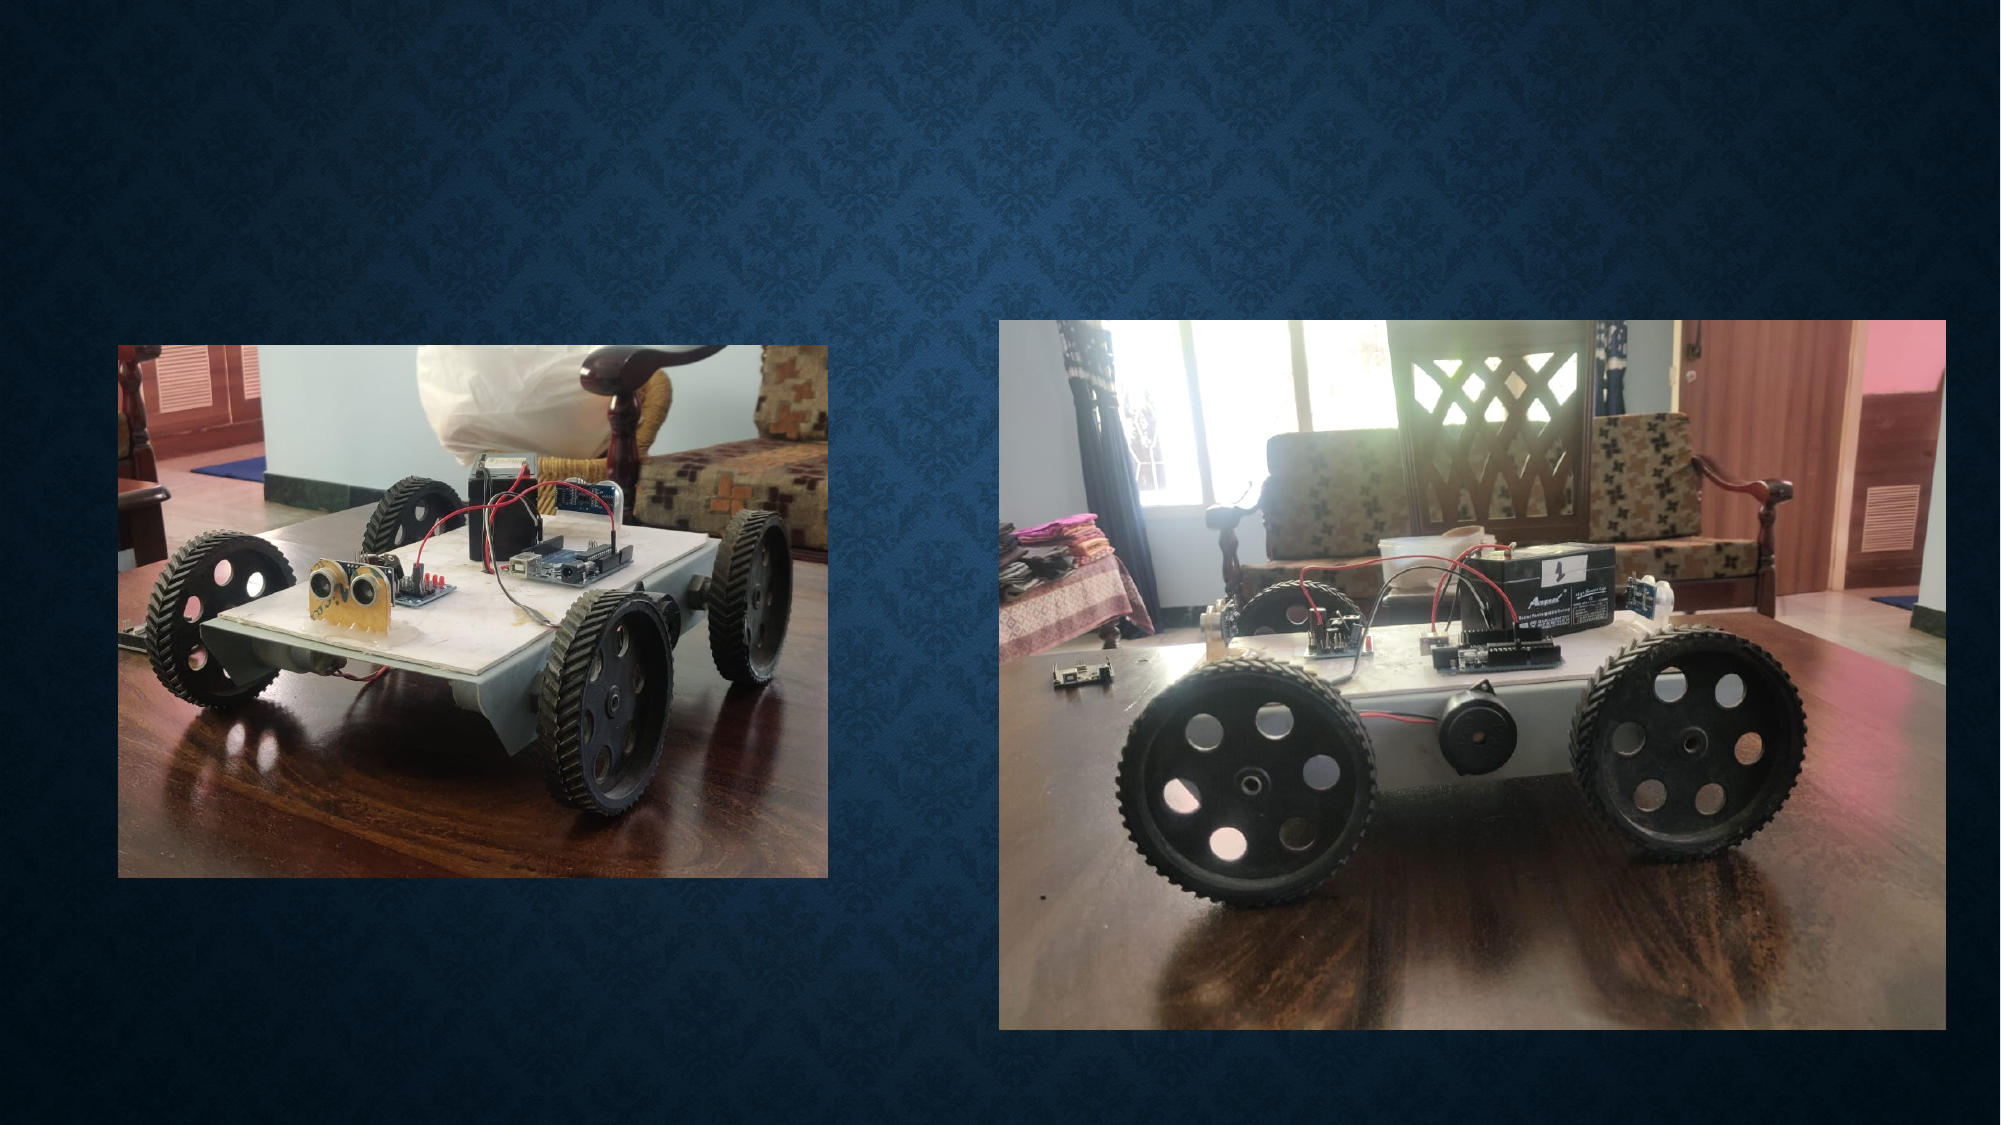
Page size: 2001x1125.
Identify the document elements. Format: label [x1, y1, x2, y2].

picture [117, 344, 828, 878]
picture [999, 319, 1946, 1030]
